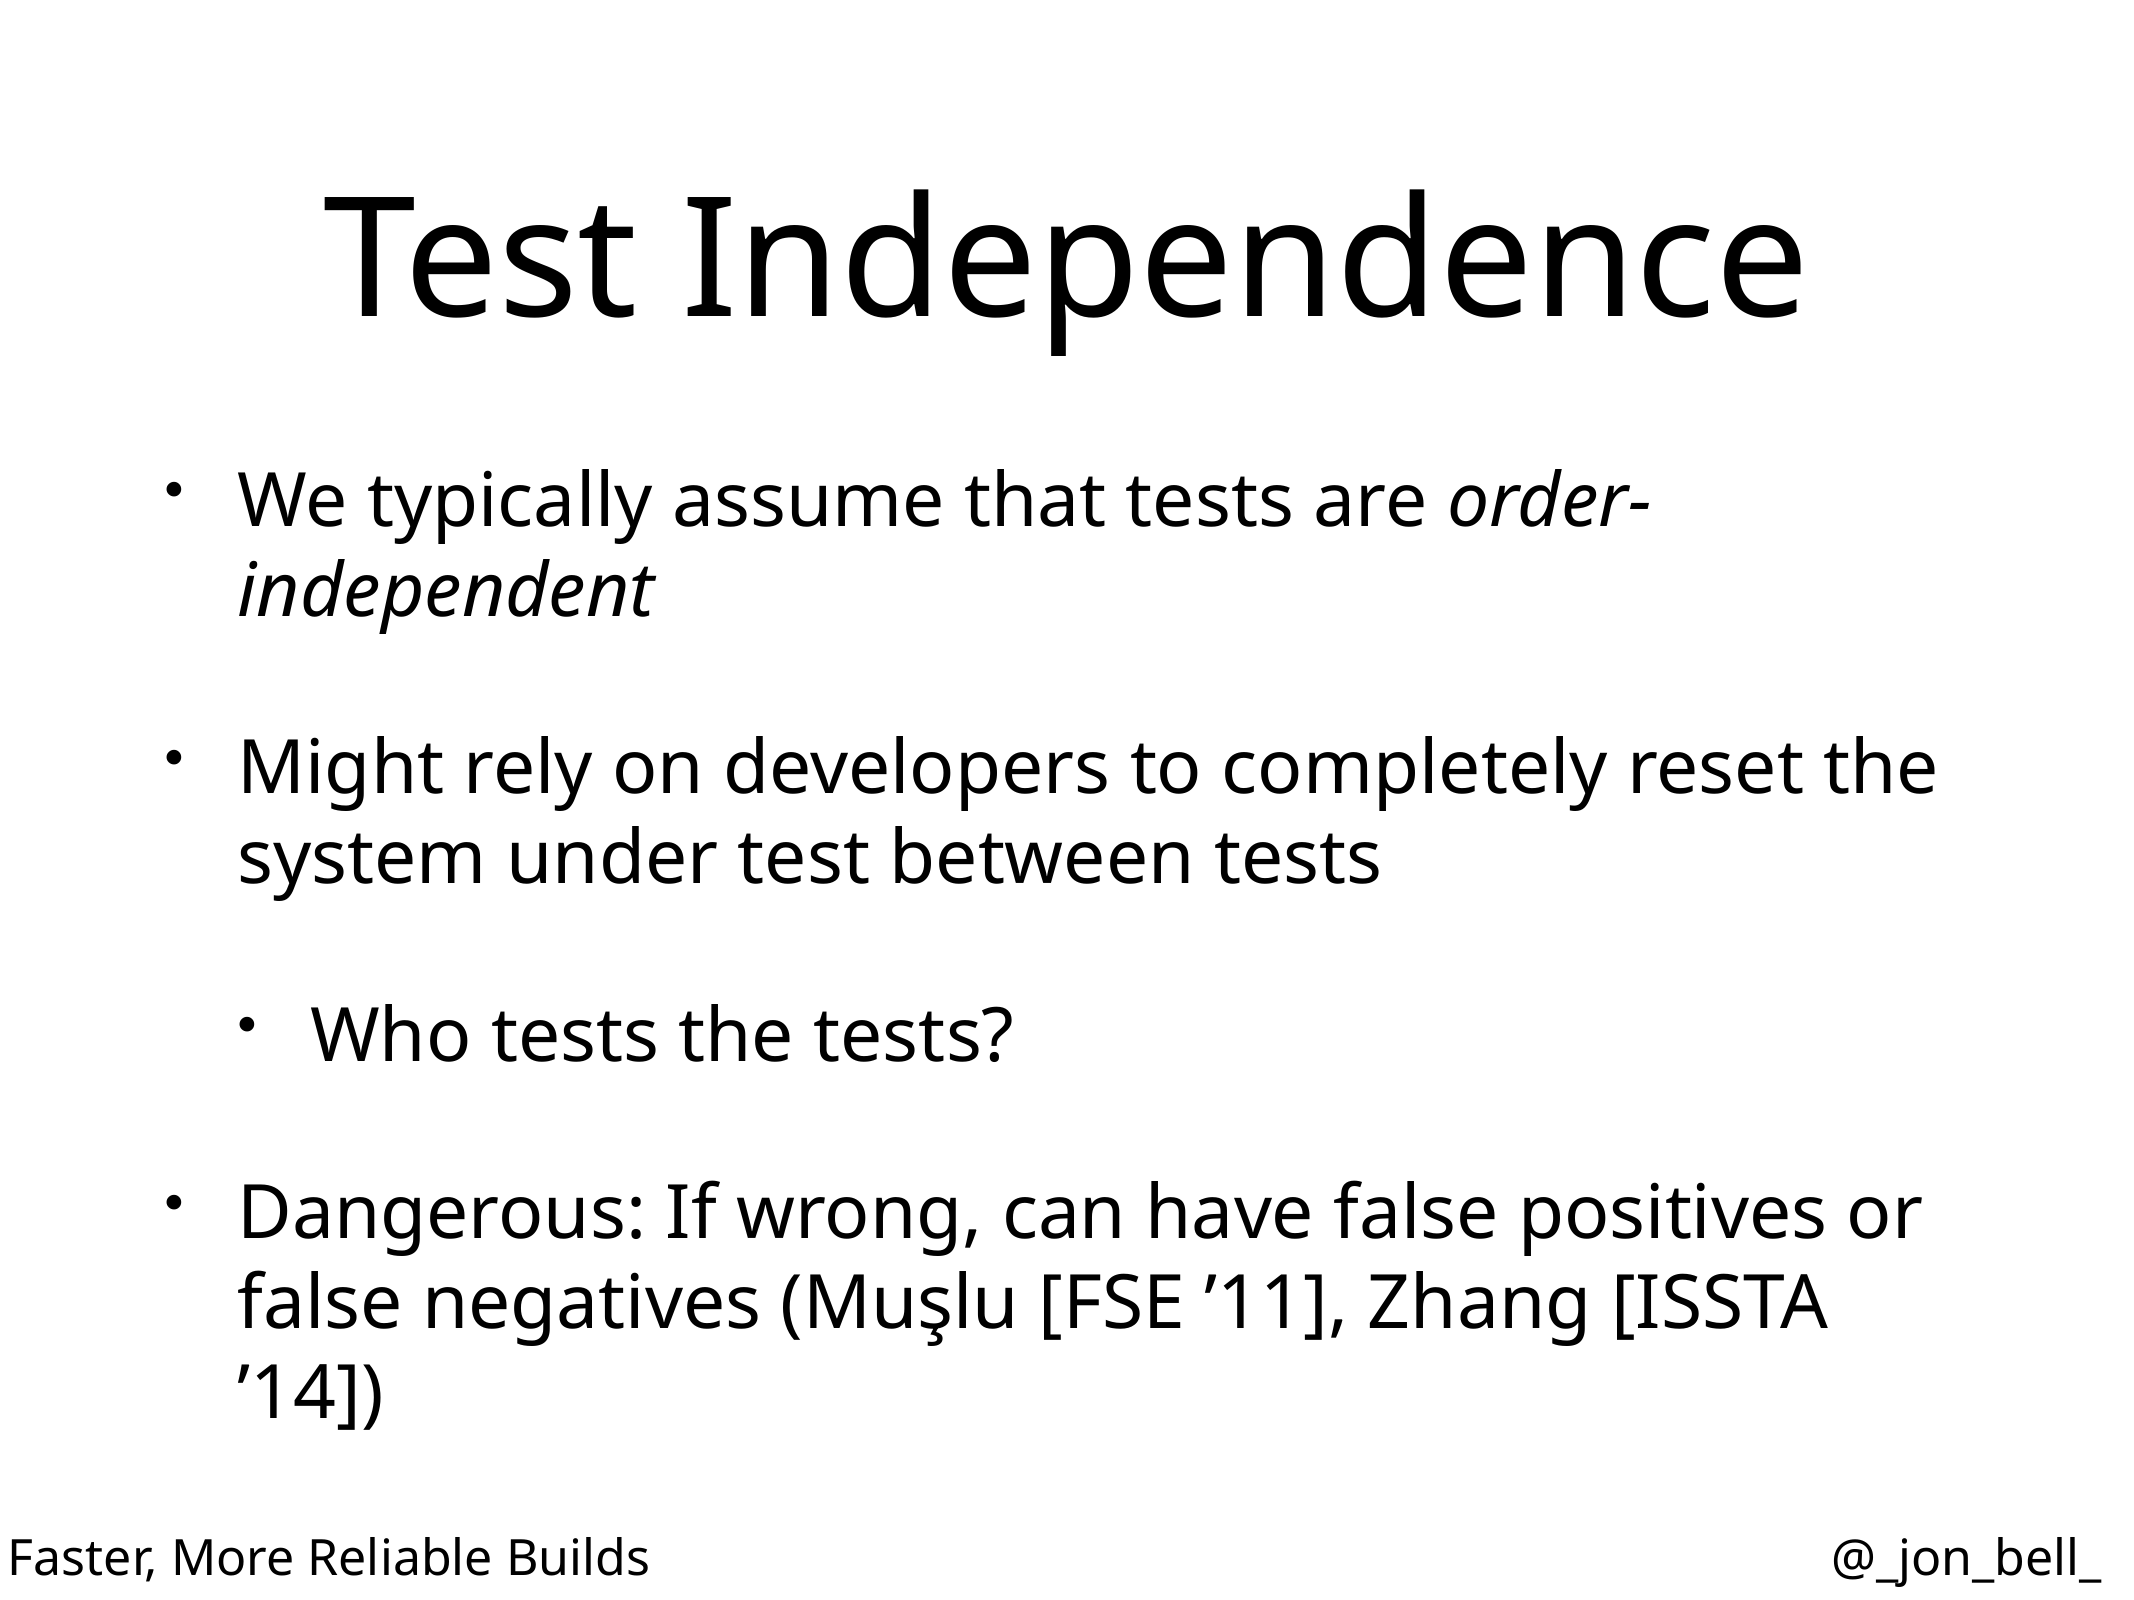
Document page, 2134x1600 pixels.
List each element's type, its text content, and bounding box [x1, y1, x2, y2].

list We typically assume that tests are order-independent Might rely on developers to completely reset the system under test between tests Who tests the tests? Dangerous: If wrong, can have false positives or false negatives (Muşlu [FSE ’11], Zhang [ISSTA ’14]) [155, 426, 1978, 1459]
title Test Independence [155, 72, 1978, 426]
